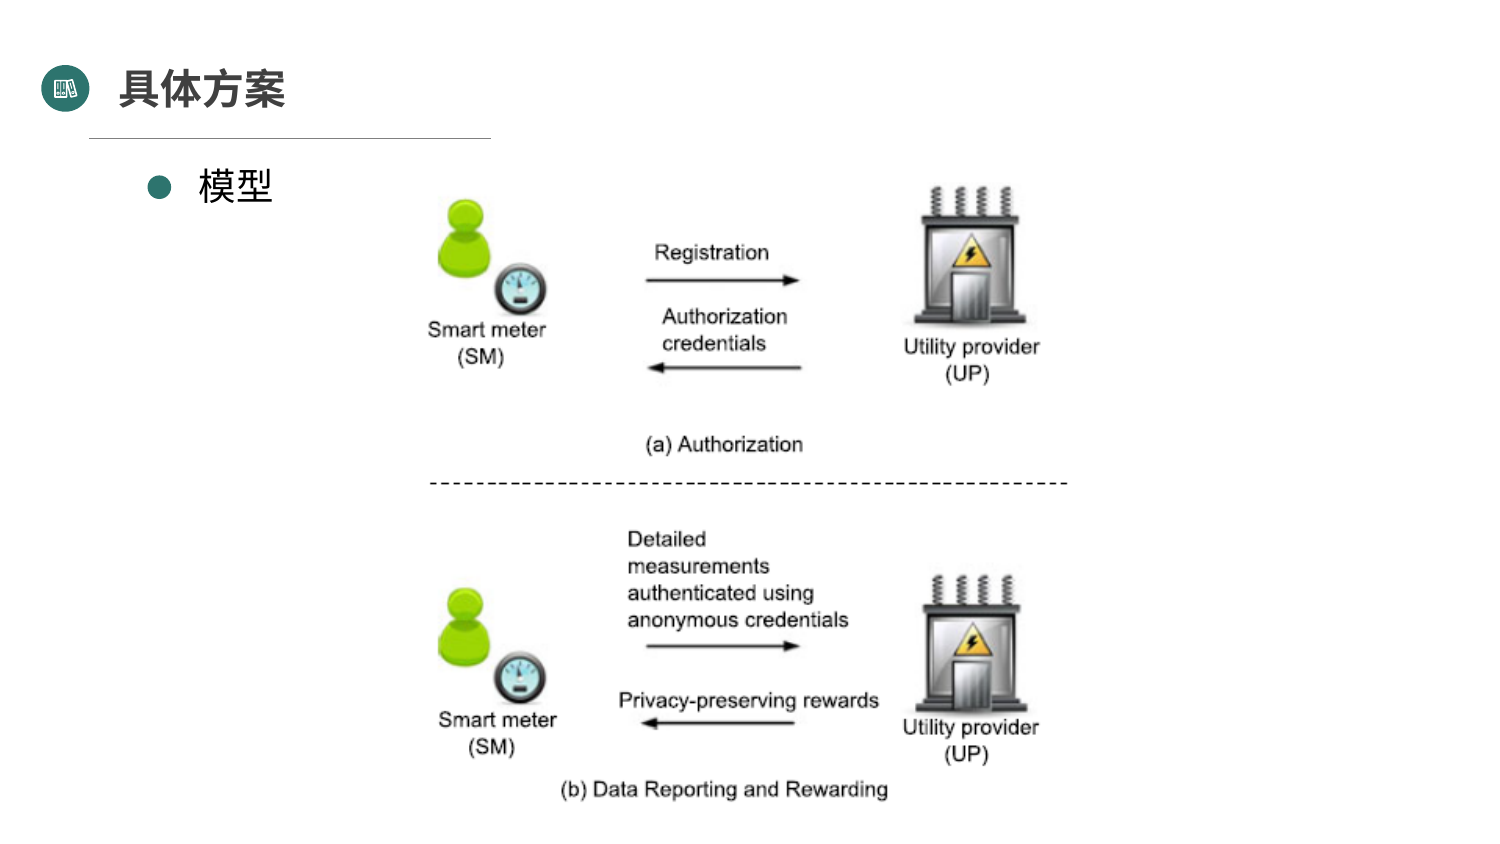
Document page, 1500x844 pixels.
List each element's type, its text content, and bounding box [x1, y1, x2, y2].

text_box [145, 173, 174, 202]
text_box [41, 64, 90, 112]
text_box 具体方案 [104, 55, 301, 121]
text_box 模型 [134, 160, 339, 211]
picture [371, 153, 1109, 825]
